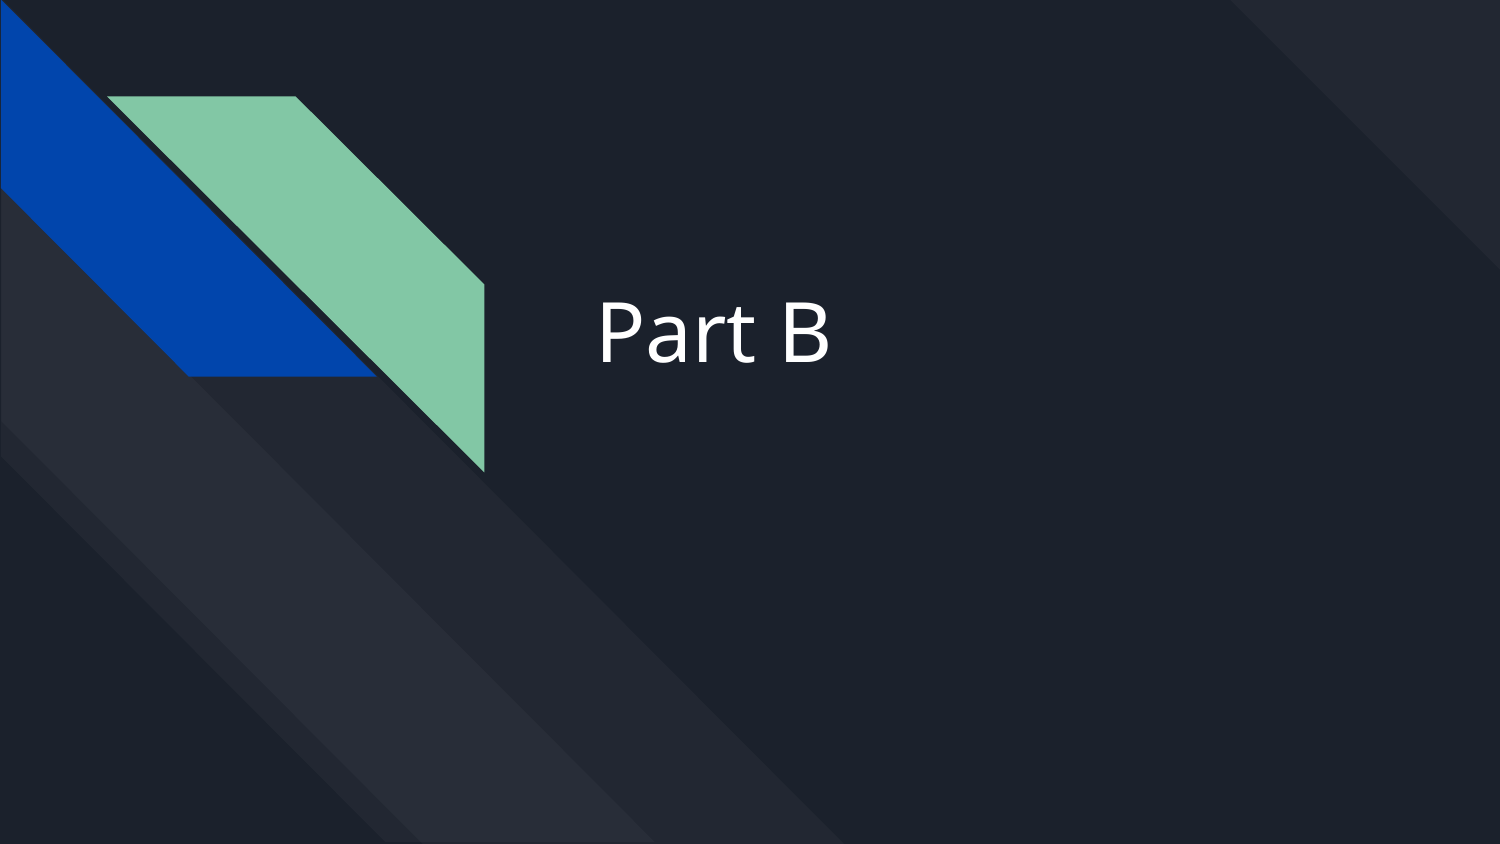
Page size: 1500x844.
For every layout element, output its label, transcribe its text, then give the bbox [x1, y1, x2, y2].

title Part B [580, 258, 1404, 518]
